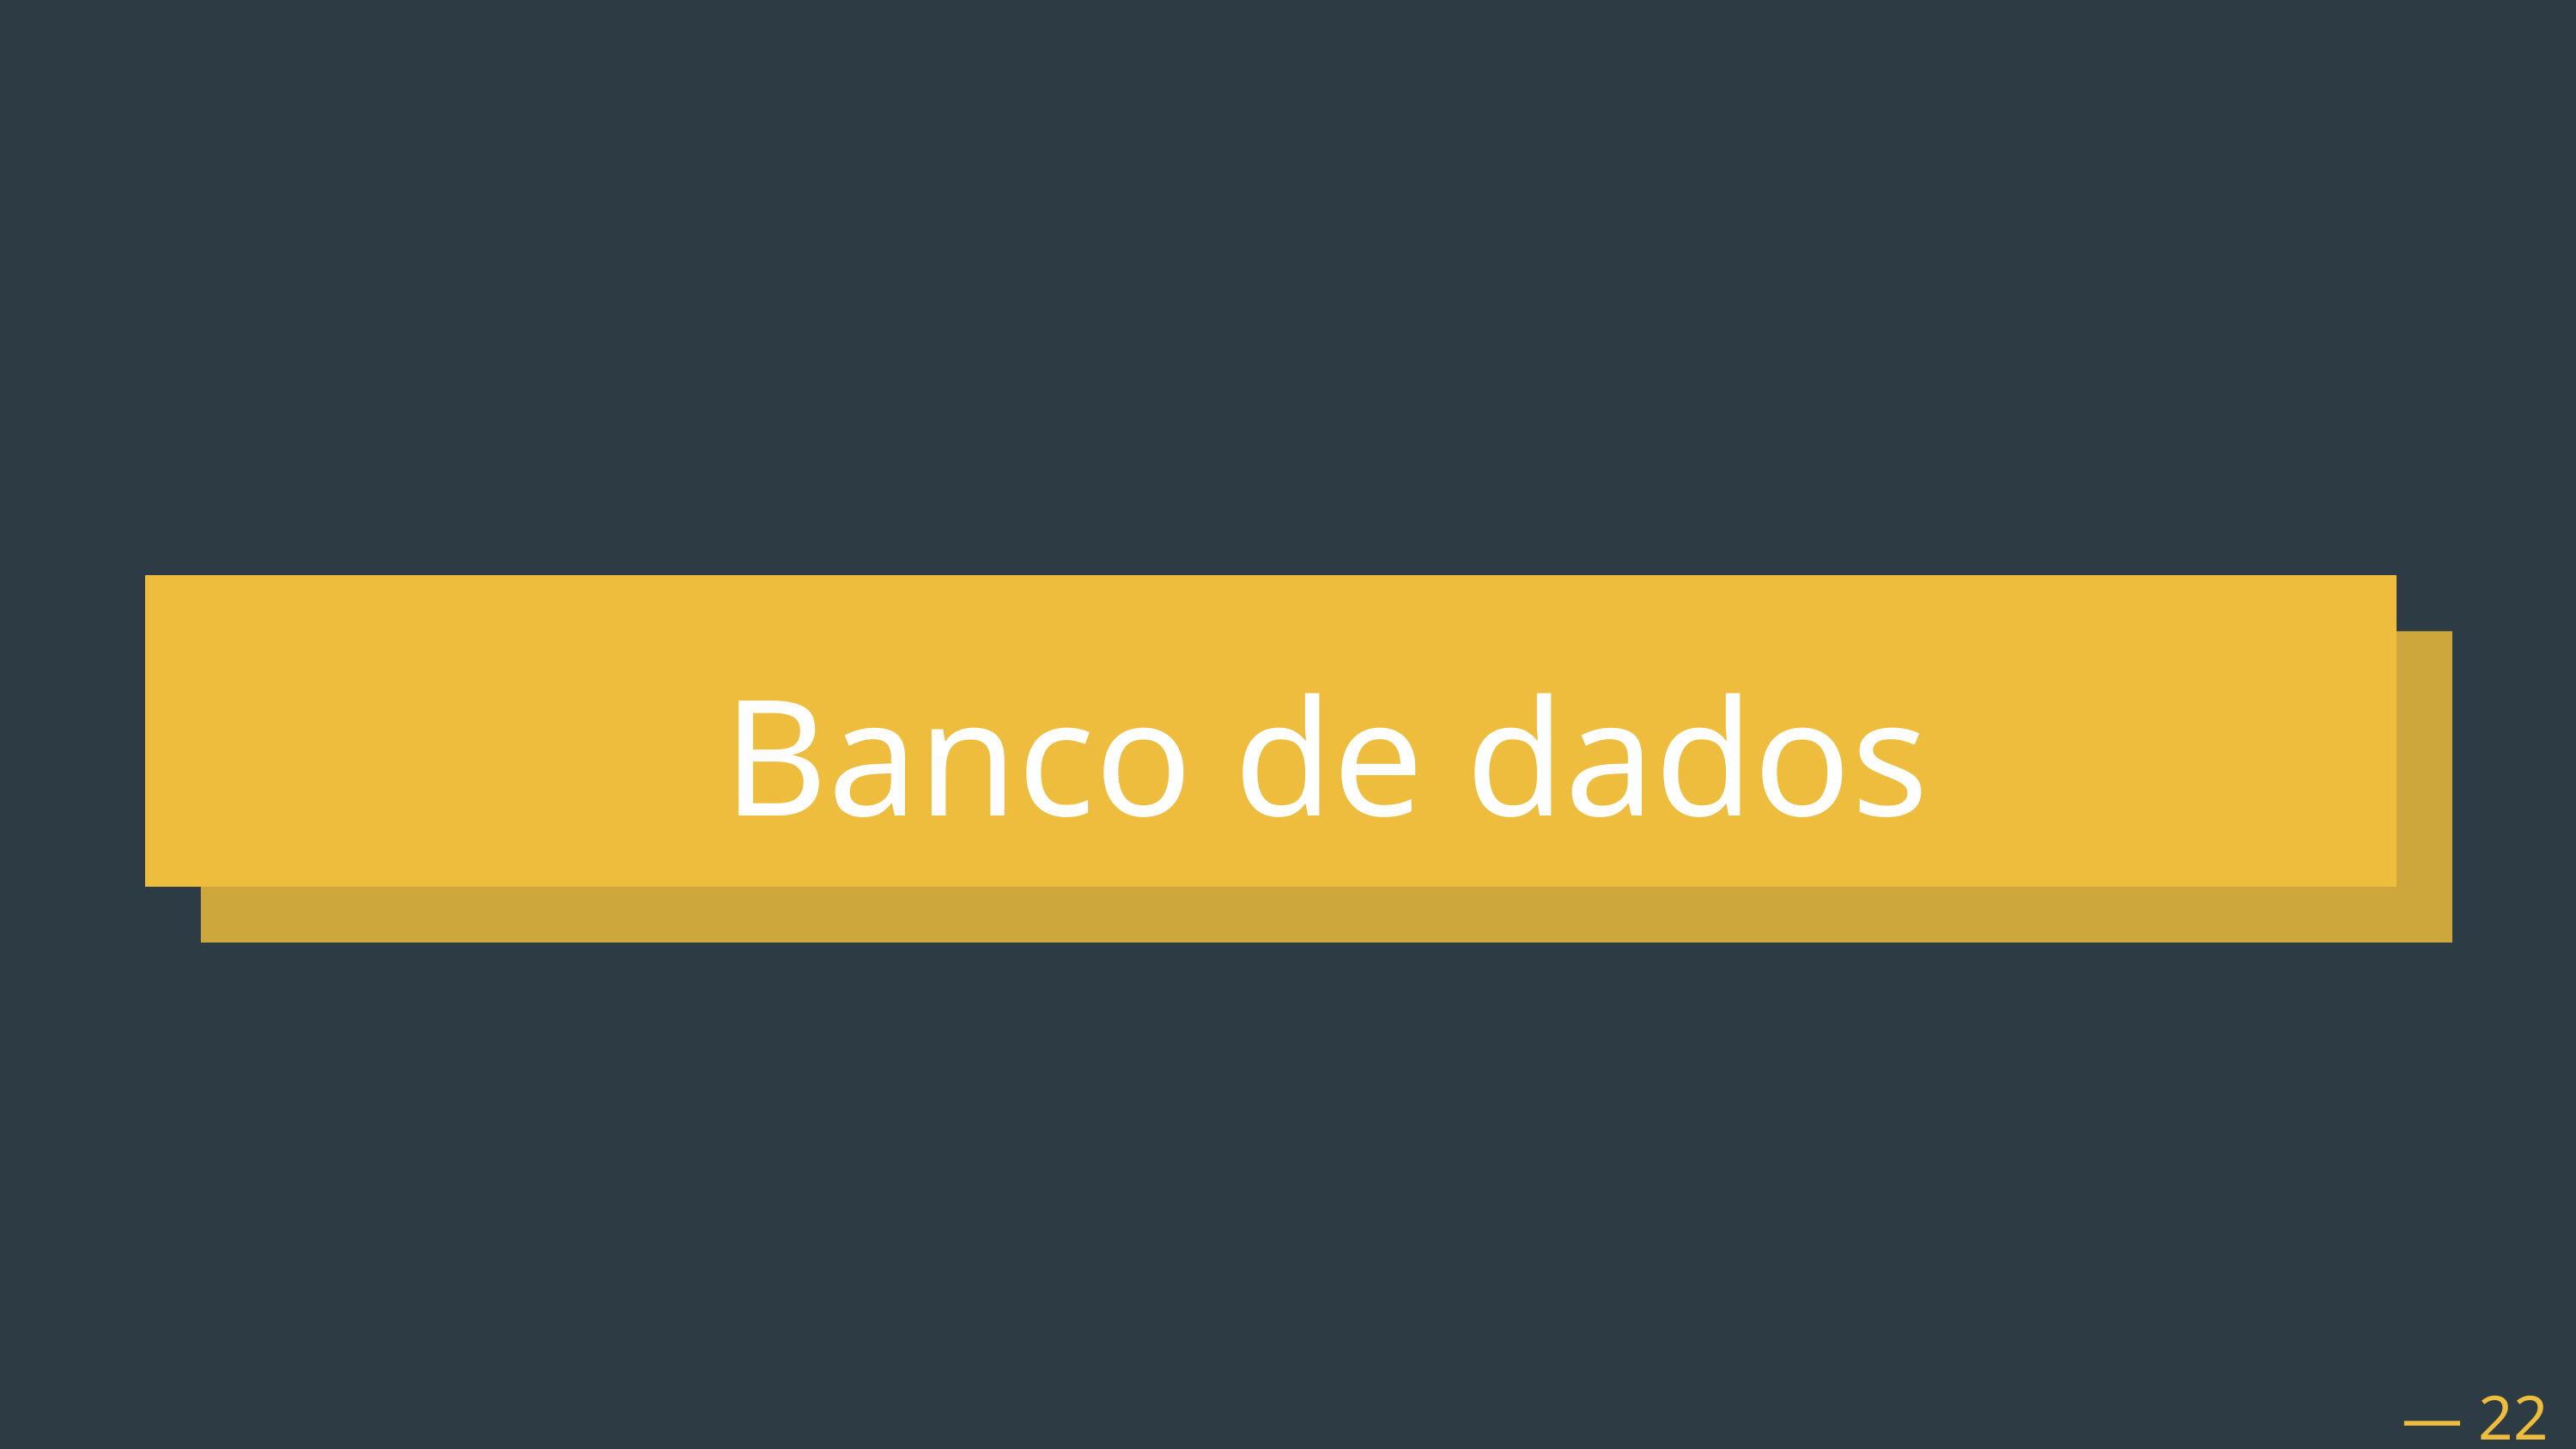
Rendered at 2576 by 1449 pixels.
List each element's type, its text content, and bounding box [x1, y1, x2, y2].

text_box — 22 [2374, 1367, 2576, 1449]
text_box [144, 575, 2452, 943]
